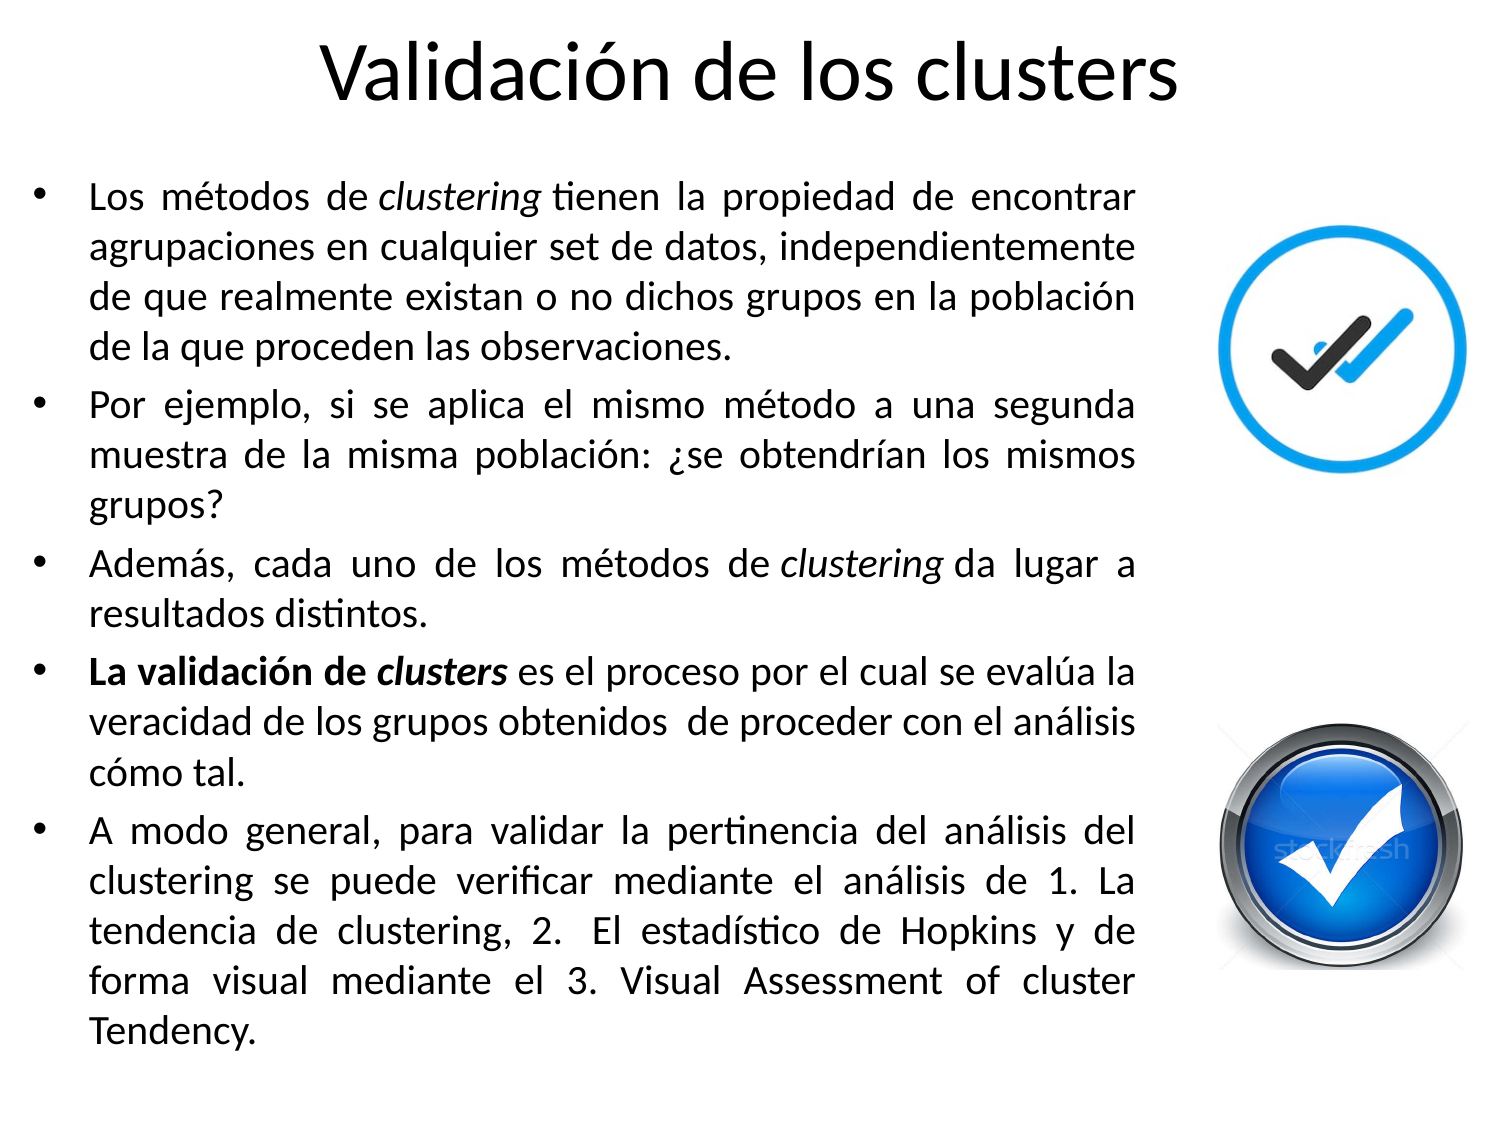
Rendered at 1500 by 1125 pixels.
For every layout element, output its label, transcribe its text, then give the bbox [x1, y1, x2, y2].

title Validación de los clusters [29, 7, 1471, 126]
picture [1210, 216, 1475, 480]
picture [1216, 721, 1469, 971]
list Los métodos de clustering tienen la propiedad de encontrar agrupaciones en cualquier set de datos, independientemente de que realmente existan o no dichos grupos en la población de la que proceden las observaciones. Por ejemplo, si se aplica el mismo método a una segunda muestra de la misma población: ¿se obtendrían los mismos grupos? Además, cada uno de los métodos de clustering da lugar a resultados distintos. La validación de clusters es el proceso por el cual se evalúa la veracidad de los grupos obtenidos de proceder con el análisis cómo tal. A modo general, para validar la pertinencia del análisis del clustering se puede verificar mediante el análisis de 1. La tendencia de clustering, 2. El estadístico de Hopkins y de forma visual mediante el 3. Visual Assessment of cluster Tendency. [17, 160, 1152, 1118]
